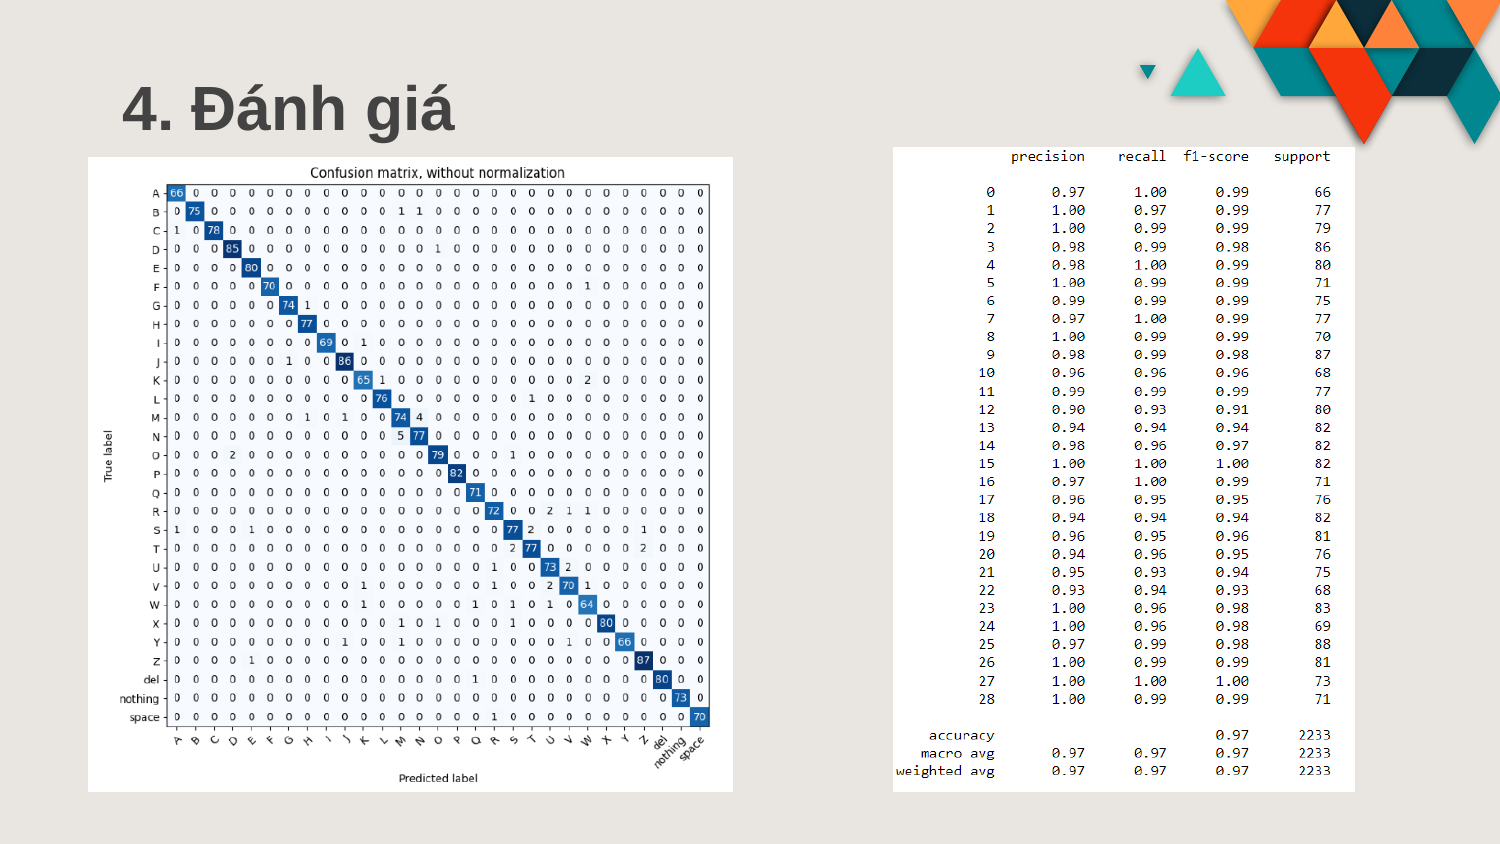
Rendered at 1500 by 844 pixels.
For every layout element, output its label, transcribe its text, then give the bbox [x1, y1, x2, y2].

picture [893, 147, 1355, 793]
picture [87, 157, 733, 793]
title 4. Đánh giá [107, 56, 591, 155]
